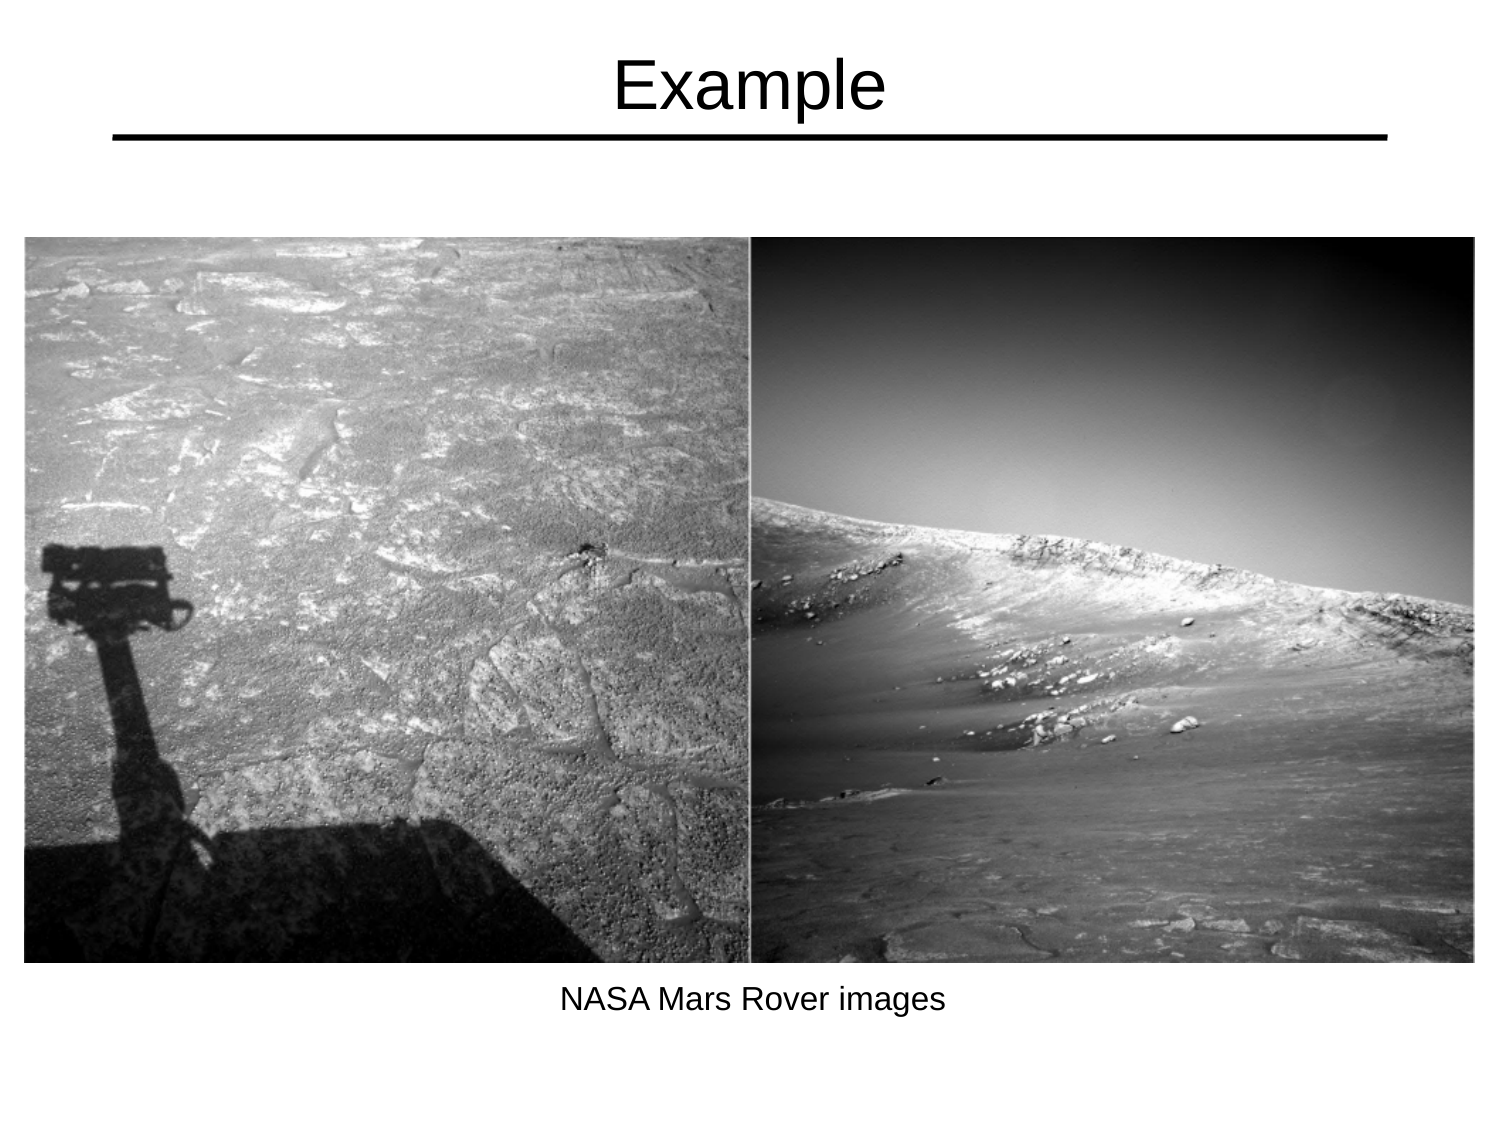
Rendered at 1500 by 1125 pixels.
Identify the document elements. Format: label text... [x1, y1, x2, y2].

text_box NASA Mars Rover images [456, 971, 1050, 1025]
title Example [112, 12, 1388, 151]
picture [24, 237, 1476, 963]
